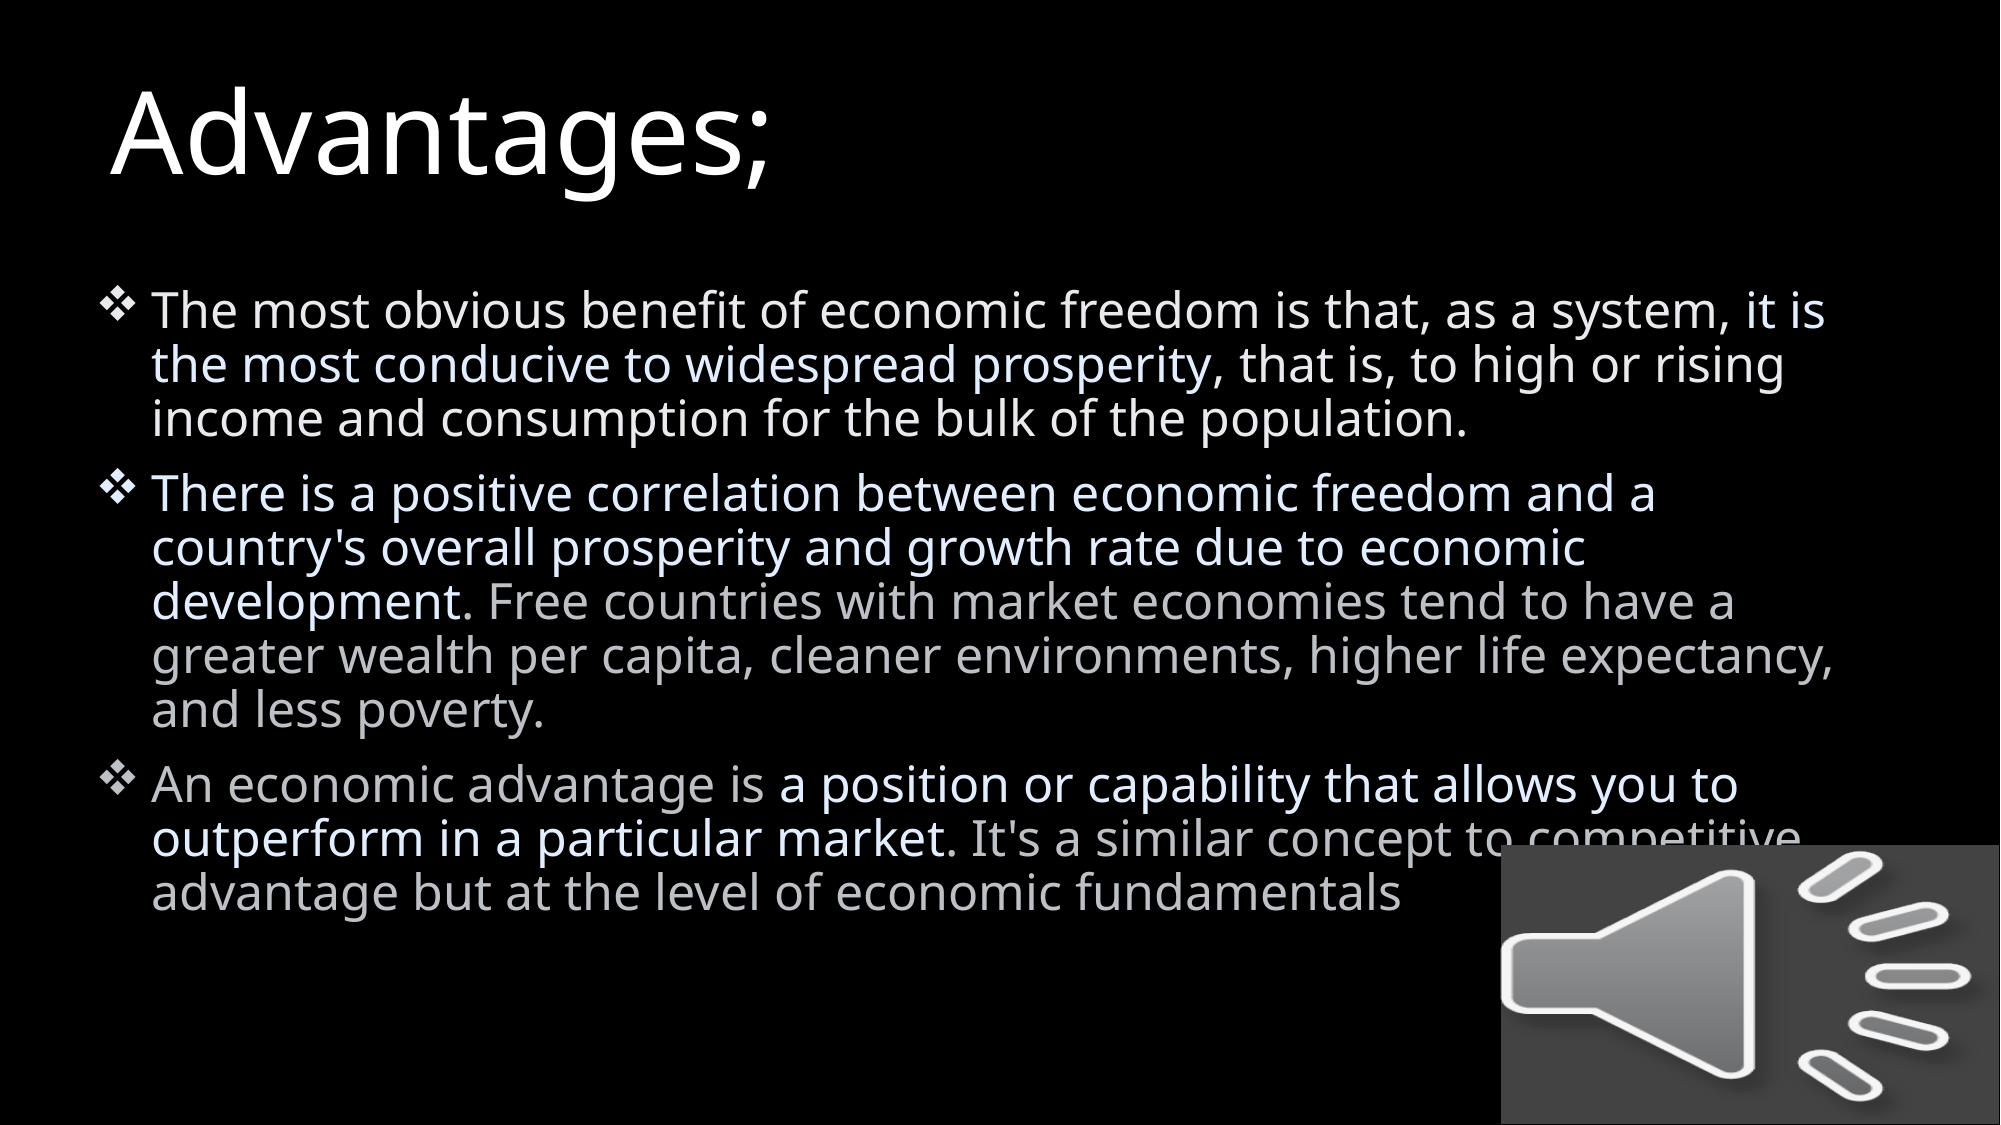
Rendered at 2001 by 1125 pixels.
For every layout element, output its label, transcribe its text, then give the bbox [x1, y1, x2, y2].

picture [1499, 843, 2000, 1125]
title Advantages; [95, 67, 1768, 207]
list The most obvious benefit of economic freedom is that, as a system, it is the most conducive to widespread prosperity, that is, to high or rising income and consumption for the bulk of the population. There is a positive correlation between economic freedom and a country's overall prosperity and growth rate due to economic development. Free countries with market economies tend to have a greater wealth per capita, cleaner environments, higher life expectancy, and less poverty. An economic advantage is a position or capability that allows you to outperform in a particular market. It's a similar concept to competitive advantage but at the level of economic fundamentals [80, 278, 1862, 999]
